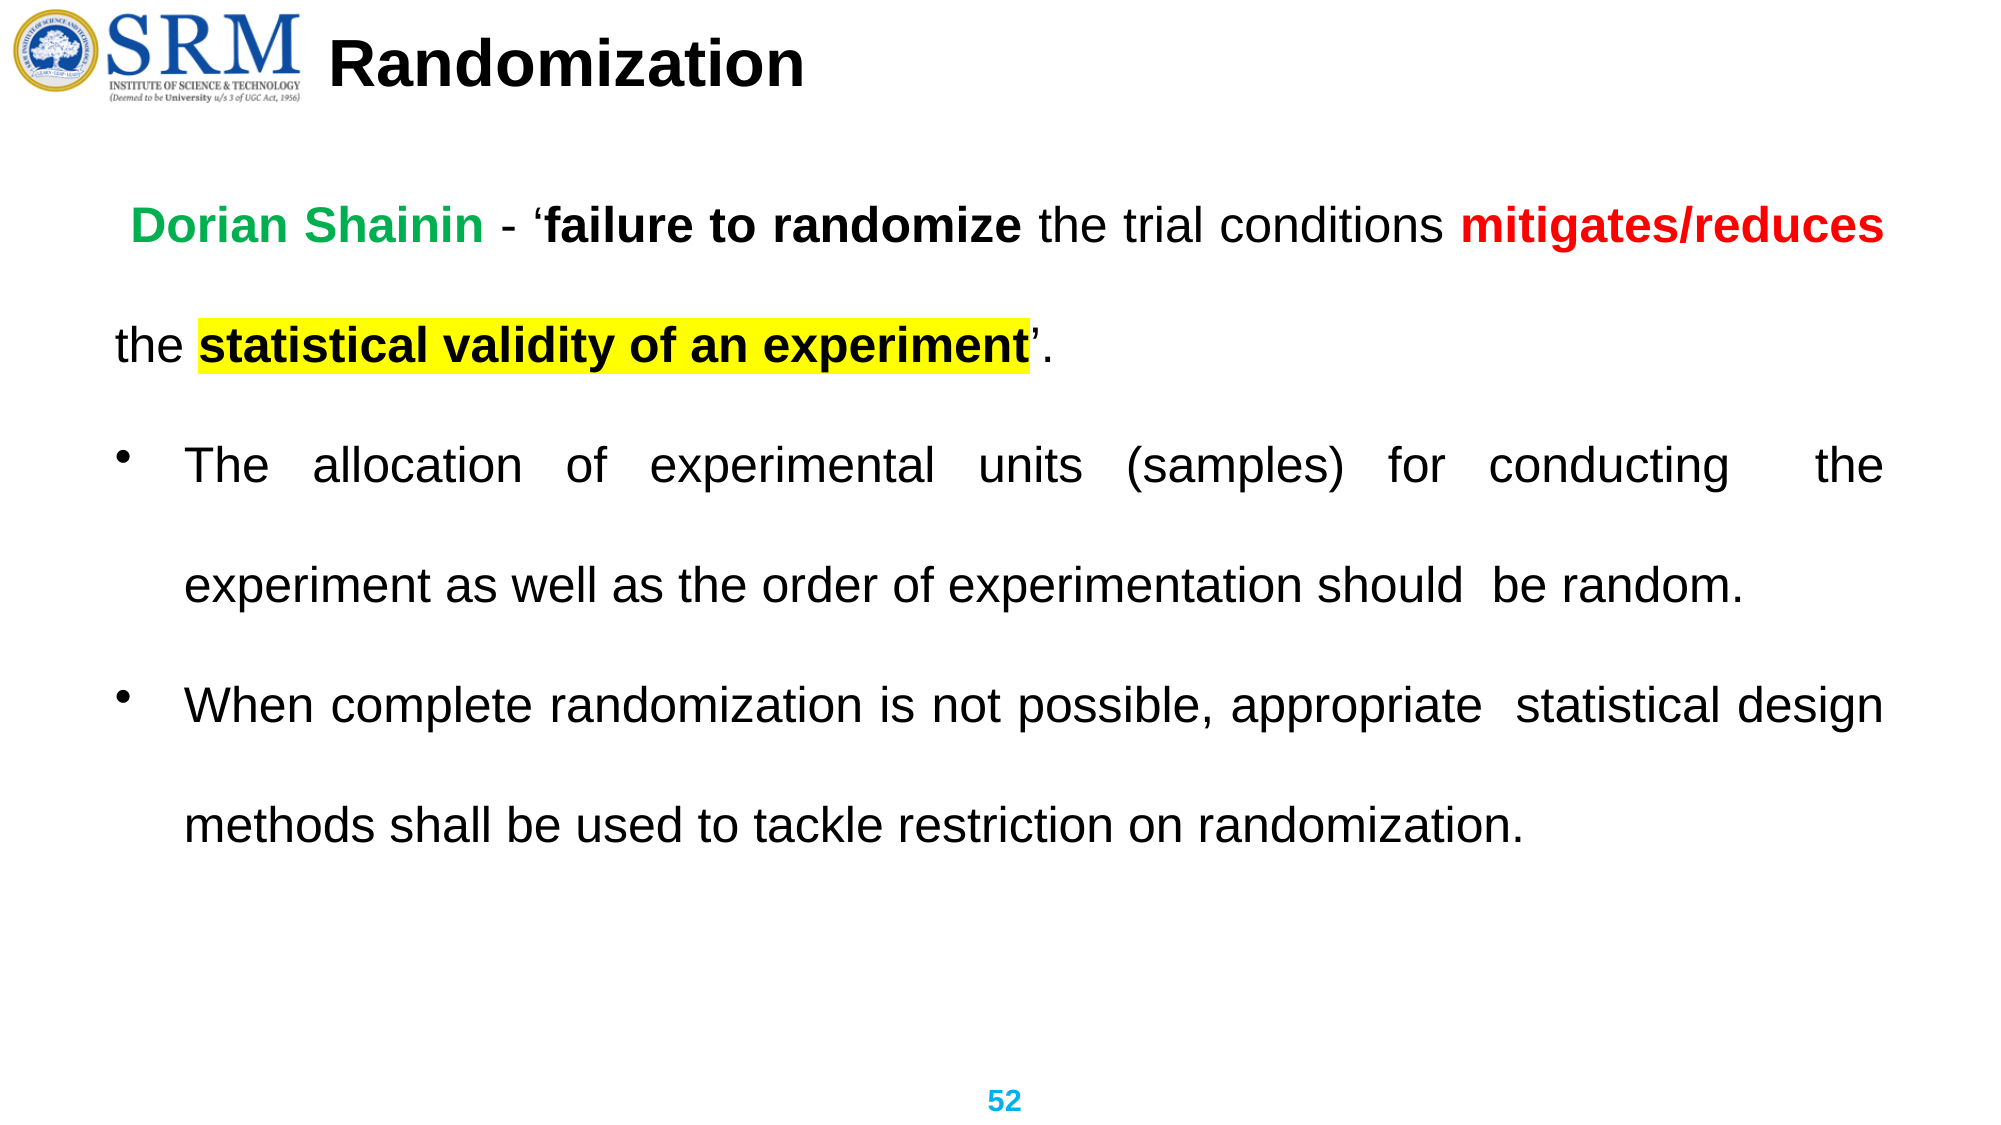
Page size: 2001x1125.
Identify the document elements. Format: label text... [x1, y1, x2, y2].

picture [1, 0, 309, 119]
slide_number 52 [924, 1072, 1085, 1125]
title Randomization [313, 23, 1998, 95]
list Dorian Shainin - ‘failure to randomize the trial conditions mitigates/reduces the statistical validity of an experiment’. The allocation of experimental units (samples) for conducting the experiment as well as the order of experimentation should be random. When complete randomization is not possible, appropriate statistical design methods shall be used to tackle restriction on randomization. [99, 125, 1900, 970]
